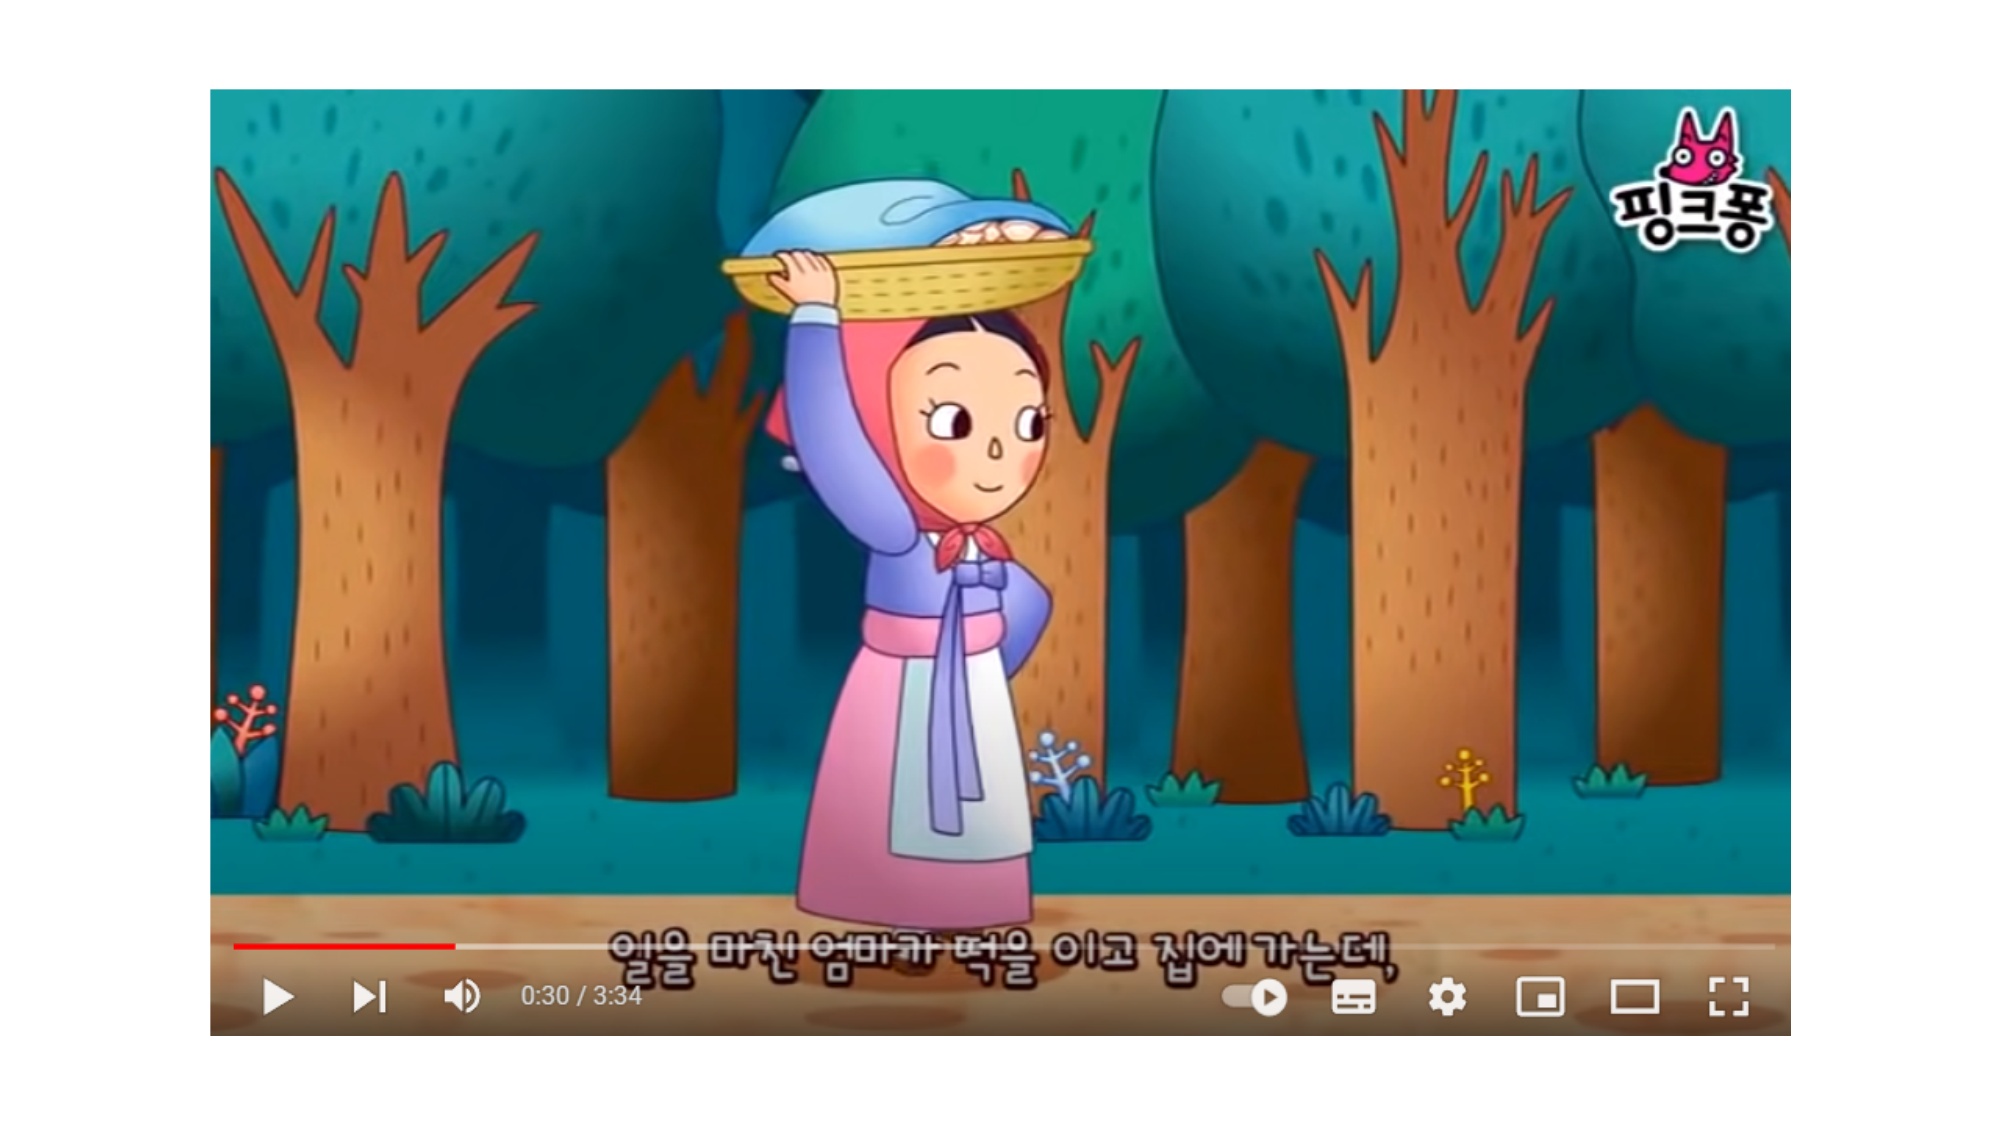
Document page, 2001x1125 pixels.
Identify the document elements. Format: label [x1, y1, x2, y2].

picture [209, 88, 1791, 1036]
